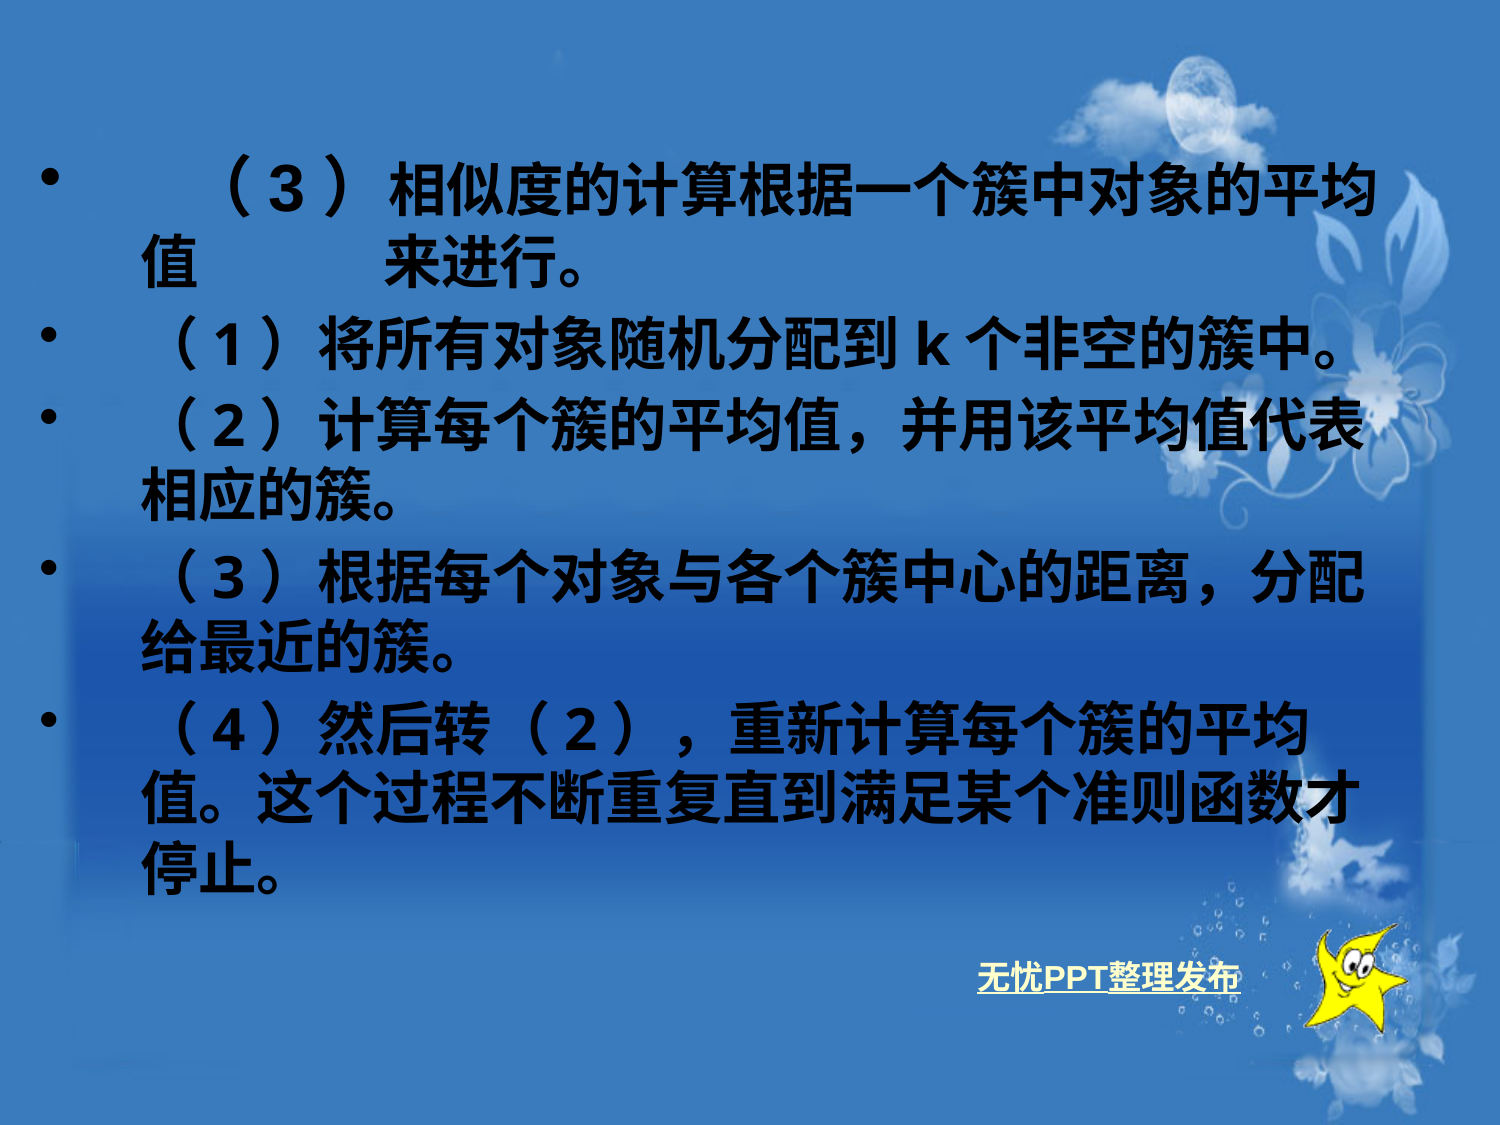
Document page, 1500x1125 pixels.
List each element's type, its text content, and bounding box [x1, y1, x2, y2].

list （3）相似度的计算根据一个簇中对象的平均值 来进行。 （1）将所有对象随机分配到k个非空的簇中。 （2）计算每个簇的平均值，并用该平均值代表相应的簇。 （3）根据每个对象与各个簇中心的距离，分配给最近的簇。 （4）然后转（2），重新计算每个簇的平均值。这个过程不断重复直到满足某个准则函数才停止。 [24, 137, 1427, 1101]
picture [0, 0, 1500, 1125]
